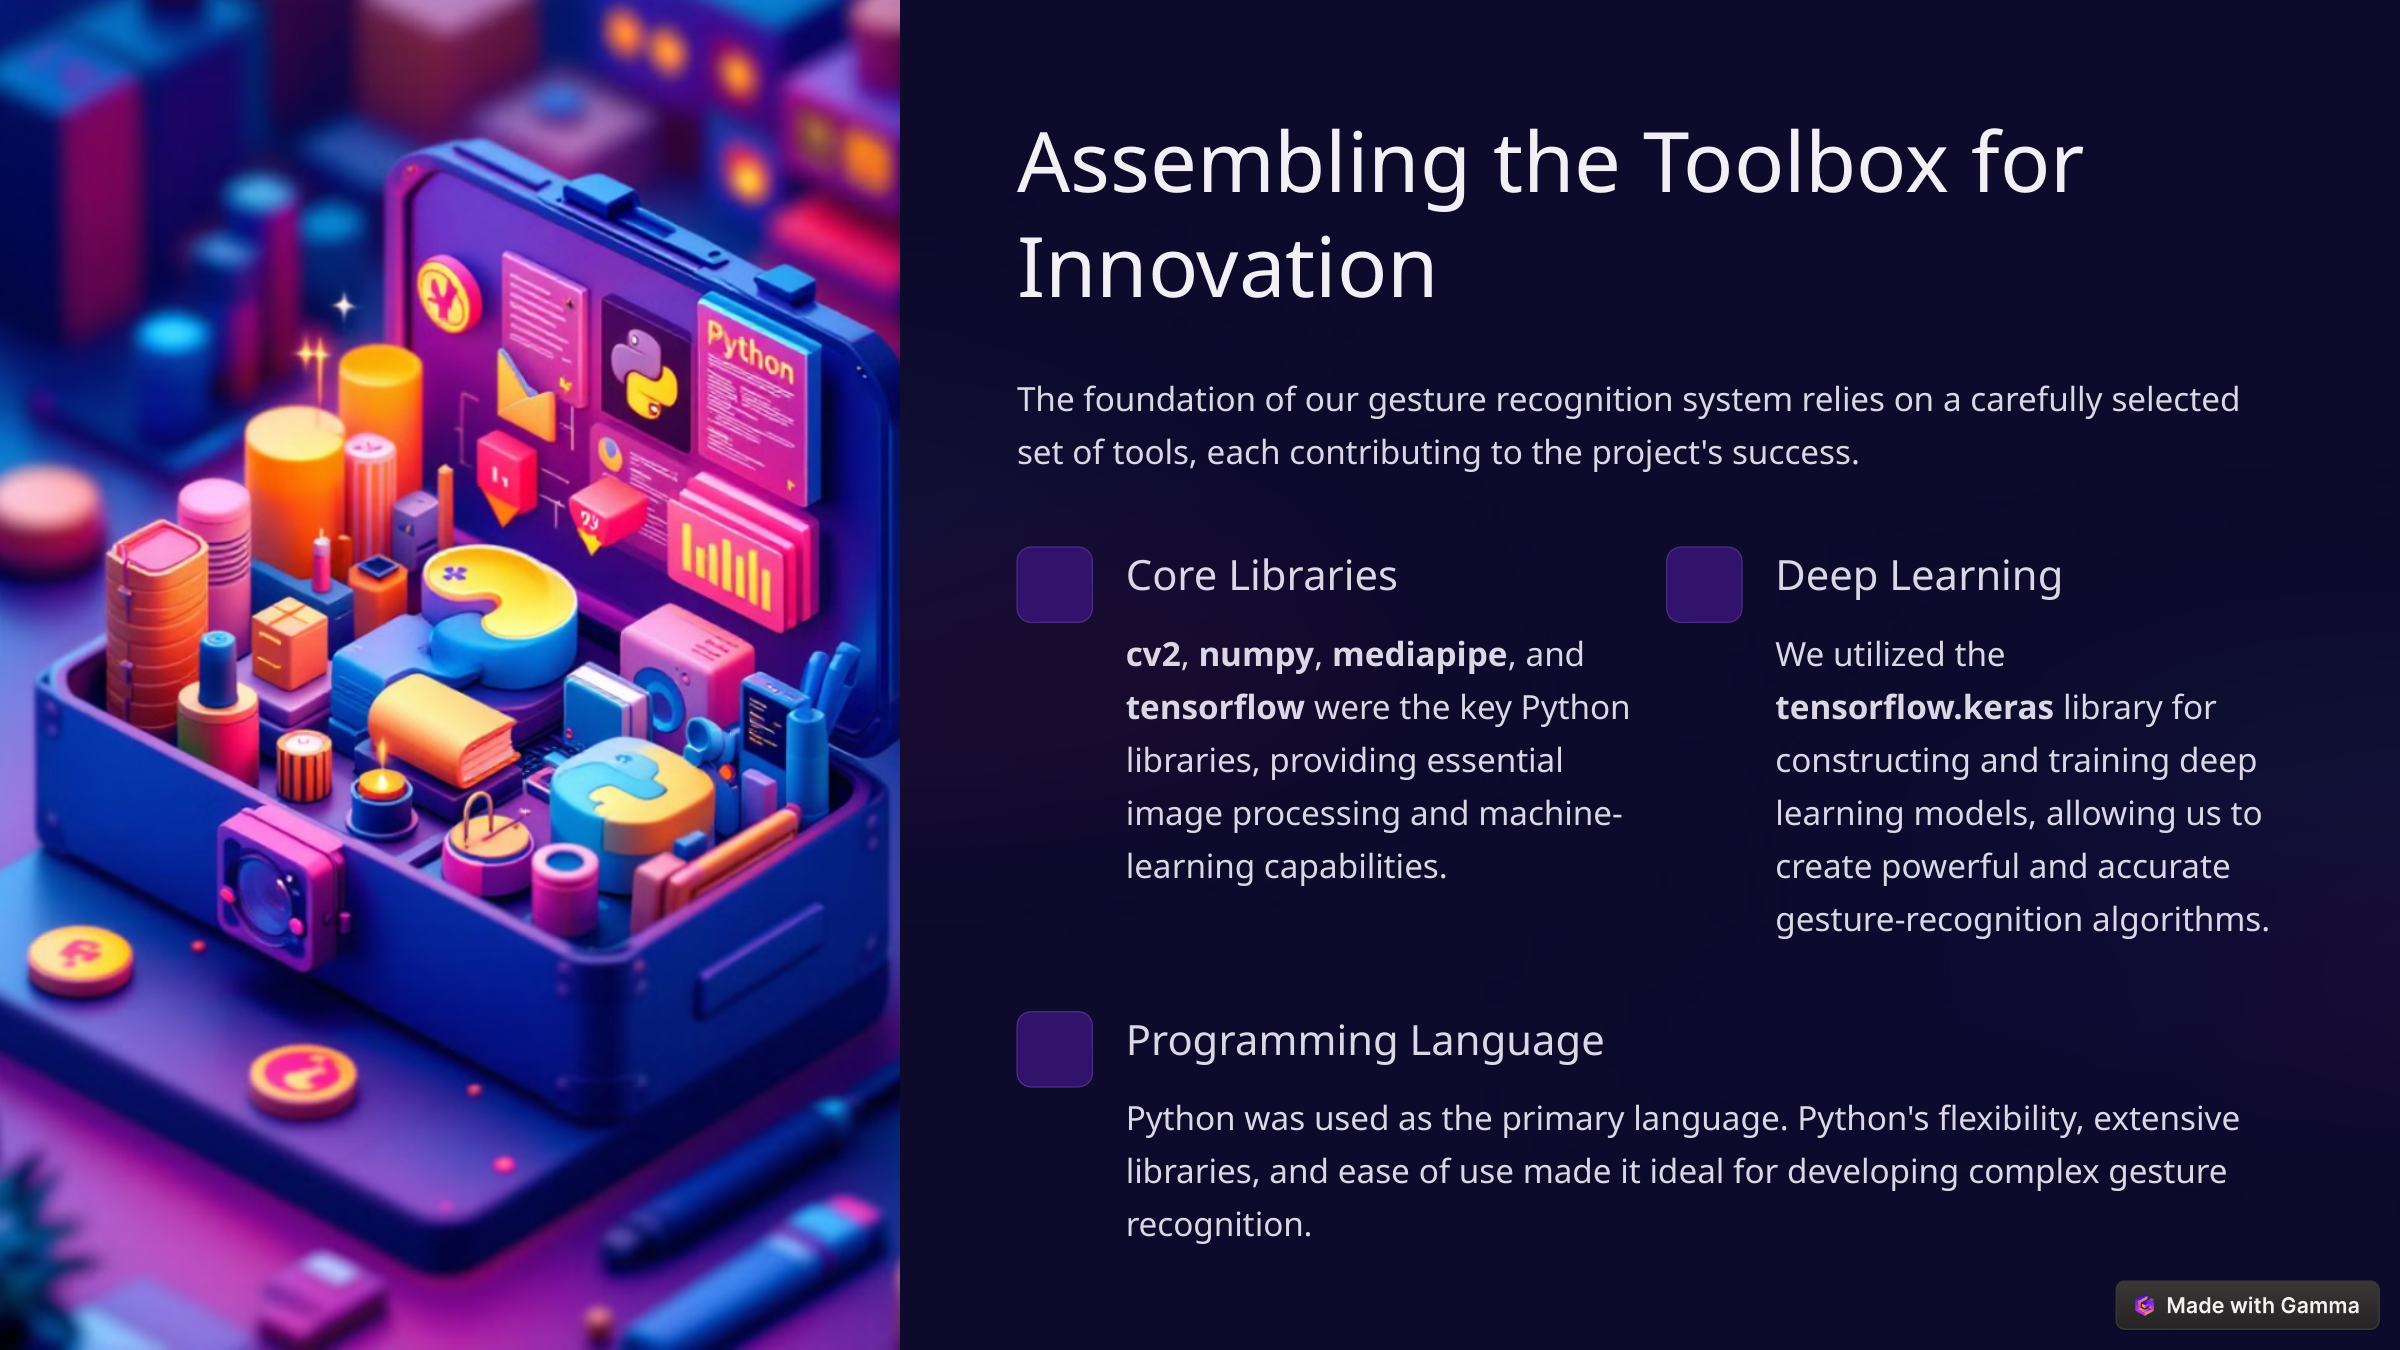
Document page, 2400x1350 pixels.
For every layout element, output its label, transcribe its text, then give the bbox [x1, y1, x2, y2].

text_box cv2, numpy, mediapipe, and tensorflow were the key Python libraries, providing essential image processing and machine-learning capabilities. [1125, 619, 1634, 888]
text_box [1666, 547, 1743, 623]
text_box Programming Language [1125, 1011, 1647, 1064]
text_box Deep Learning [1775, 547, 2194, 600]
picture [0, 0, 900, 1350]
text_box Core Libraries [1125, 547, 1545, 600]
text_box Python was used as the primary language. Python's flexibility, extensive libraries, and ease of use made it ideal for developing complex gesture recognition. [1125, 1084, 2283, 1245]
text_box [1017, 1011, 1093, 1087]
picture [2106, 1271, 2389, 1339]
text_box [1017, 547, 1093, 623]
text_box The foundation of our gesture recognition system relies on a carefully selected set of tools, each contributing to the project's success. [1017, 364, 2283, 472]
text_box Assembling the Toolbox for Innovation [1017, 105, 2283, 315]
text_box We utilized the tensorflow.keras library for constructing and training deep learning models, allowing us to create powerful and accurate gesture-recognition algorithms. [1775, 619, 2283, 941]
